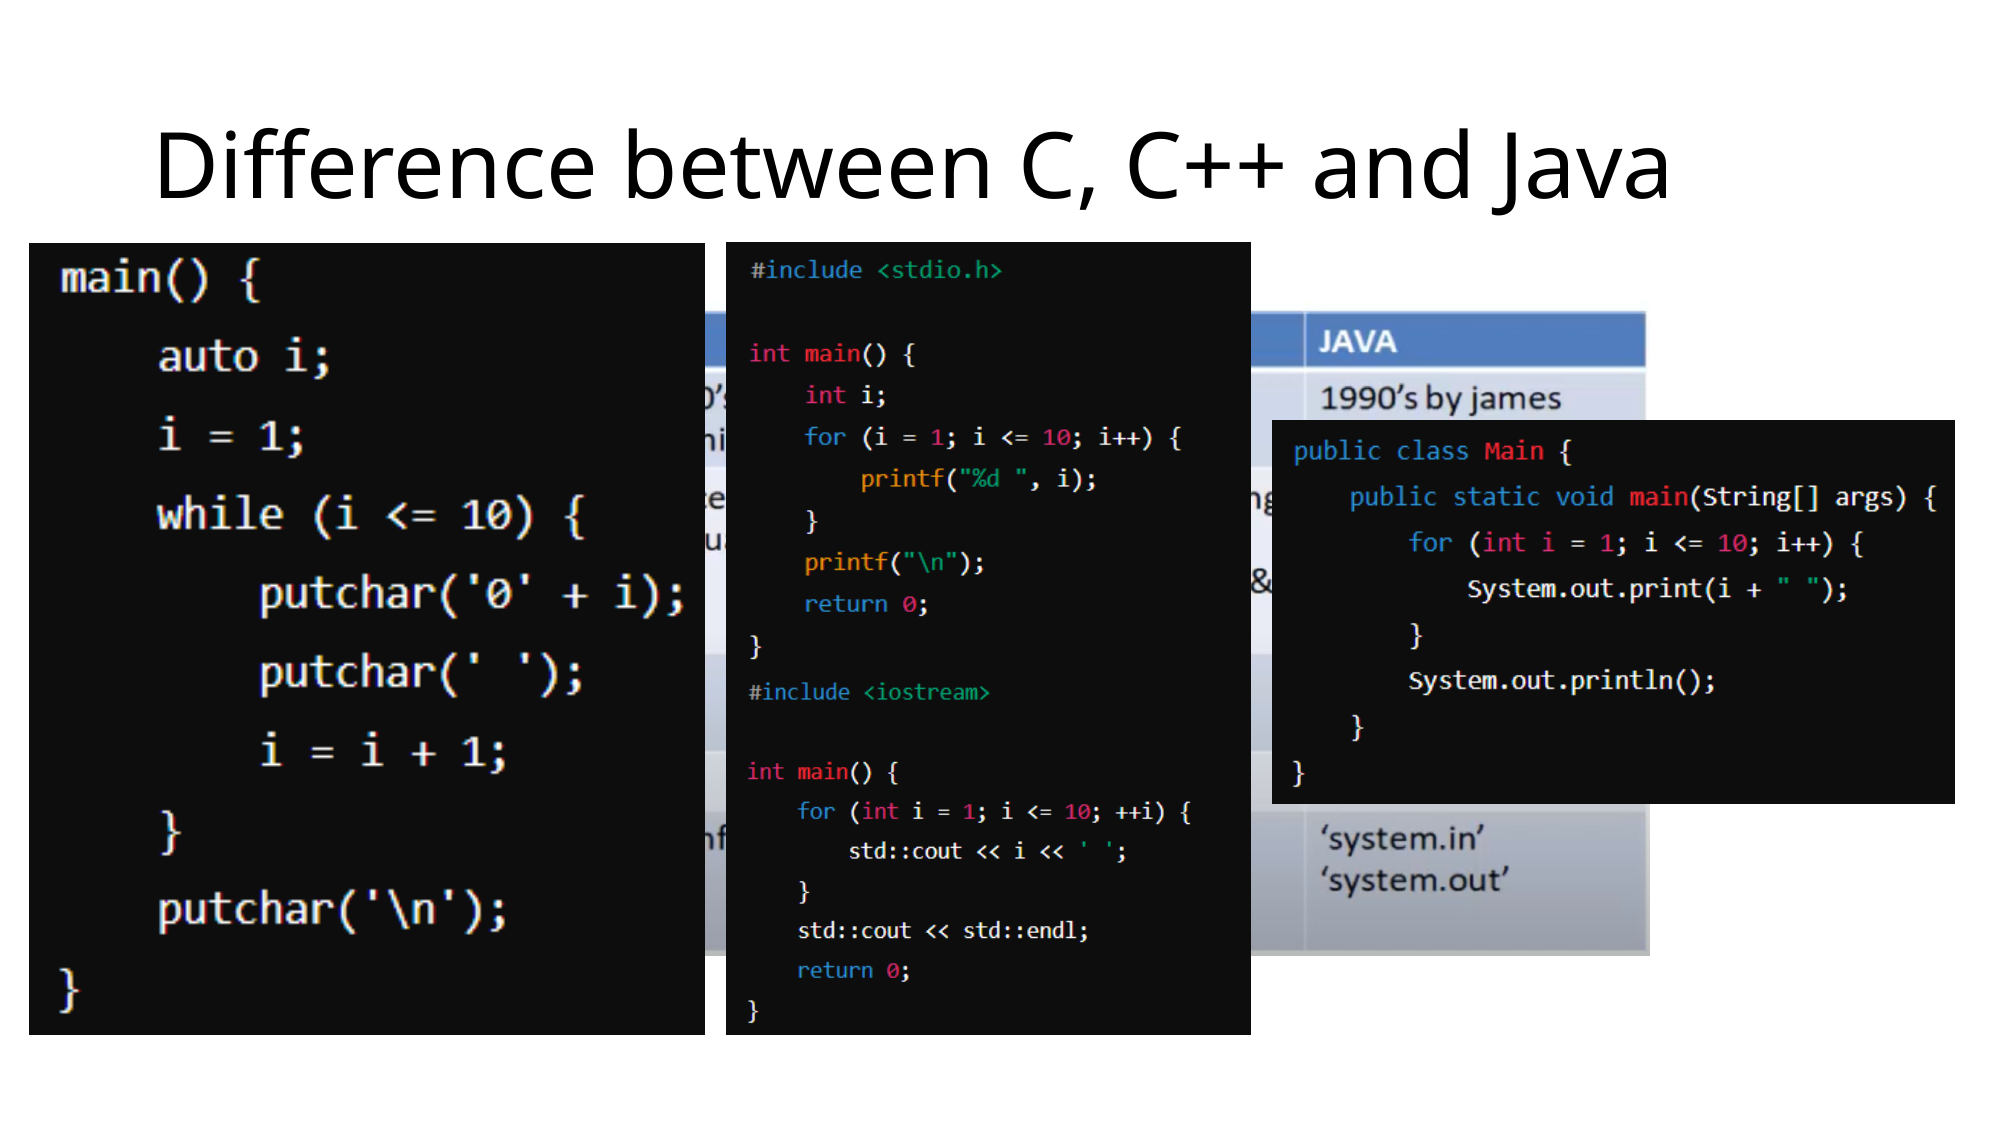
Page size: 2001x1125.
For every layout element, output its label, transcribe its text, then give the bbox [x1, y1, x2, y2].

picture [29, 243, 705, 1035]
picture [1272, 420, 1955, 804]
title Difference between C, C++ and Java [137, 59, 1863, 278]
picture [726, 242, 1251, 1035]
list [1251, 297, 1650, 956]
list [705, 297, 726, 956]
